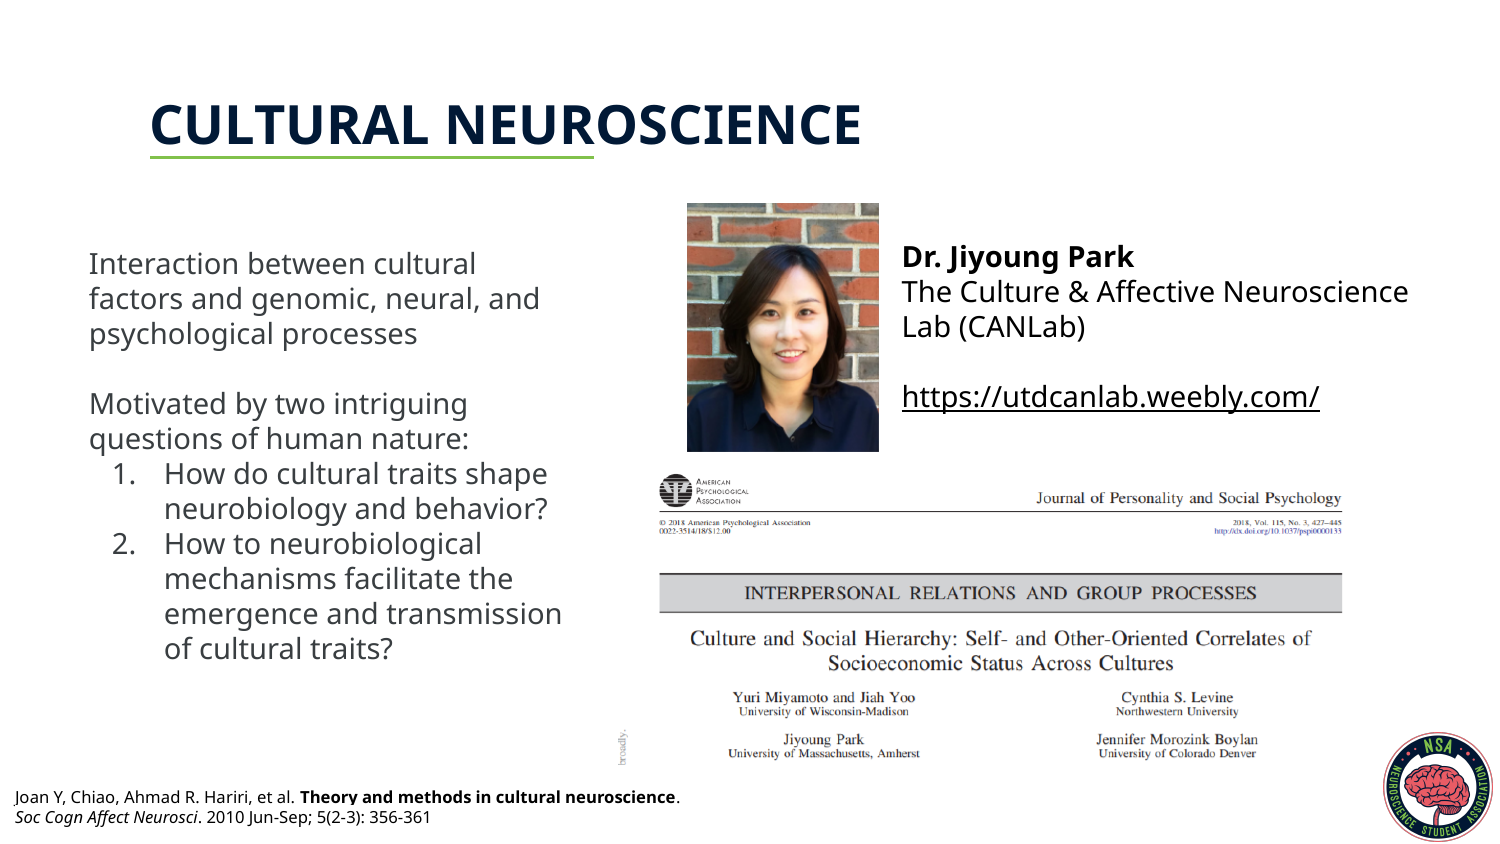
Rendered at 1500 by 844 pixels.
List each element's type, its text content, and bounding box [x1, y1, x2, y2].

picture [1383, 732, 1493, 842]
text_box Dr. Jiyoung Park The Culture & Affective Neuroscience Lab (CANLab) https://utdcanlab.weebly.com/ [886, 223, 1436, 414]
picture [618, 460, 1381, 765]
picture [685, 202, 880, 454]
text_box Joan Y, Chiao, Ahmad R. Hariri, et al. Theory and methods in cultural neuroscience. Soc Cogn Affect Neurosci. 2010 Jun-Sep; 5(2-3): 356-361 [0, 771, 712, 844]
list Interaction between cultural factors and genomic, neural, and psychological processes Motivated by two intriguing questions of human nature: How do cultural traits shape neurobiology and behavior? How to neurobiological mechanisms facilitate the emergence and transmission of cultural traits? [73, 230, 594, 699]
title CULTURAL NEUROSCIENCE [134, 75, 1366, 170]
